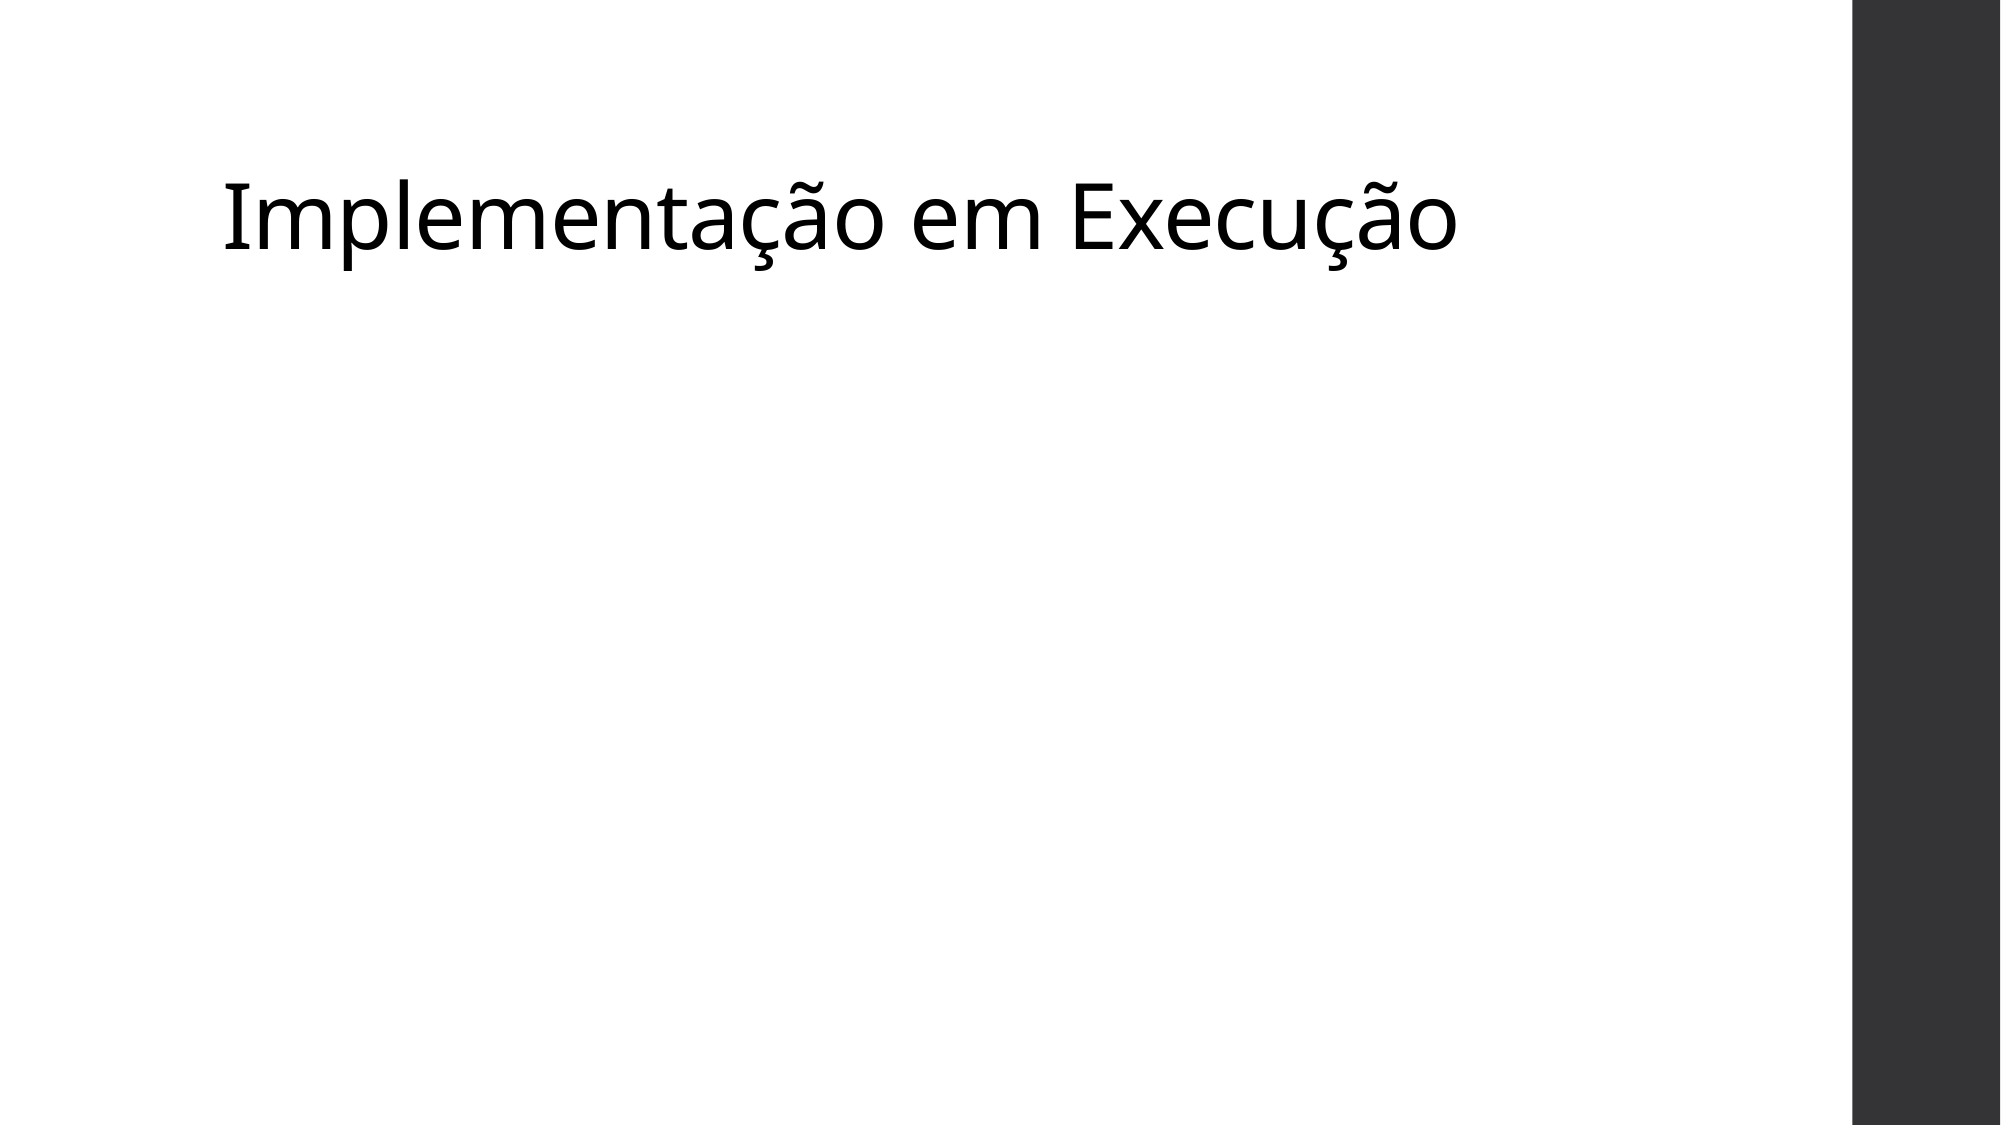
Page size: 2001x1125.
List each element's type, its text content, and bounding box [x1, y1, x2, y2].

title Implementação em Execução [206, 60, 1797, 278]
